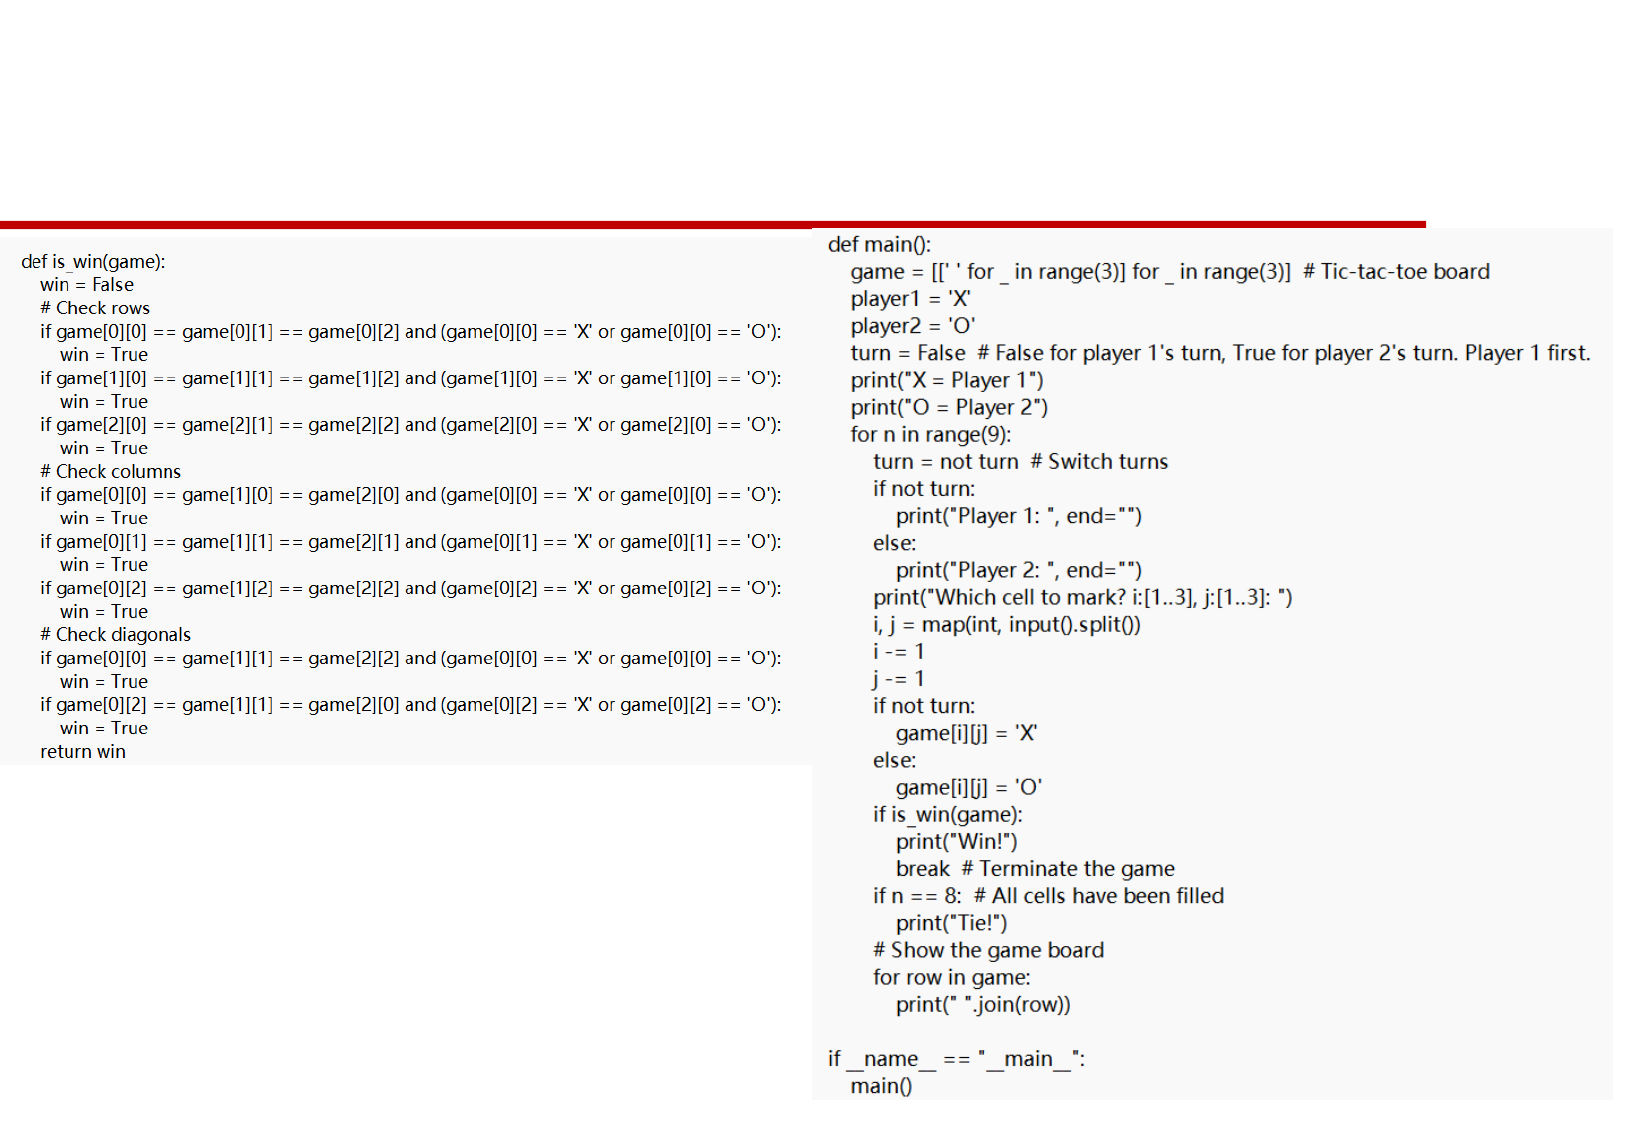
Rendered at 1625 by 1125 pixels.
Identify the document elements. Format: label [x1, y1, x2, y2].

picture [0, 228, 1613, 1101]
